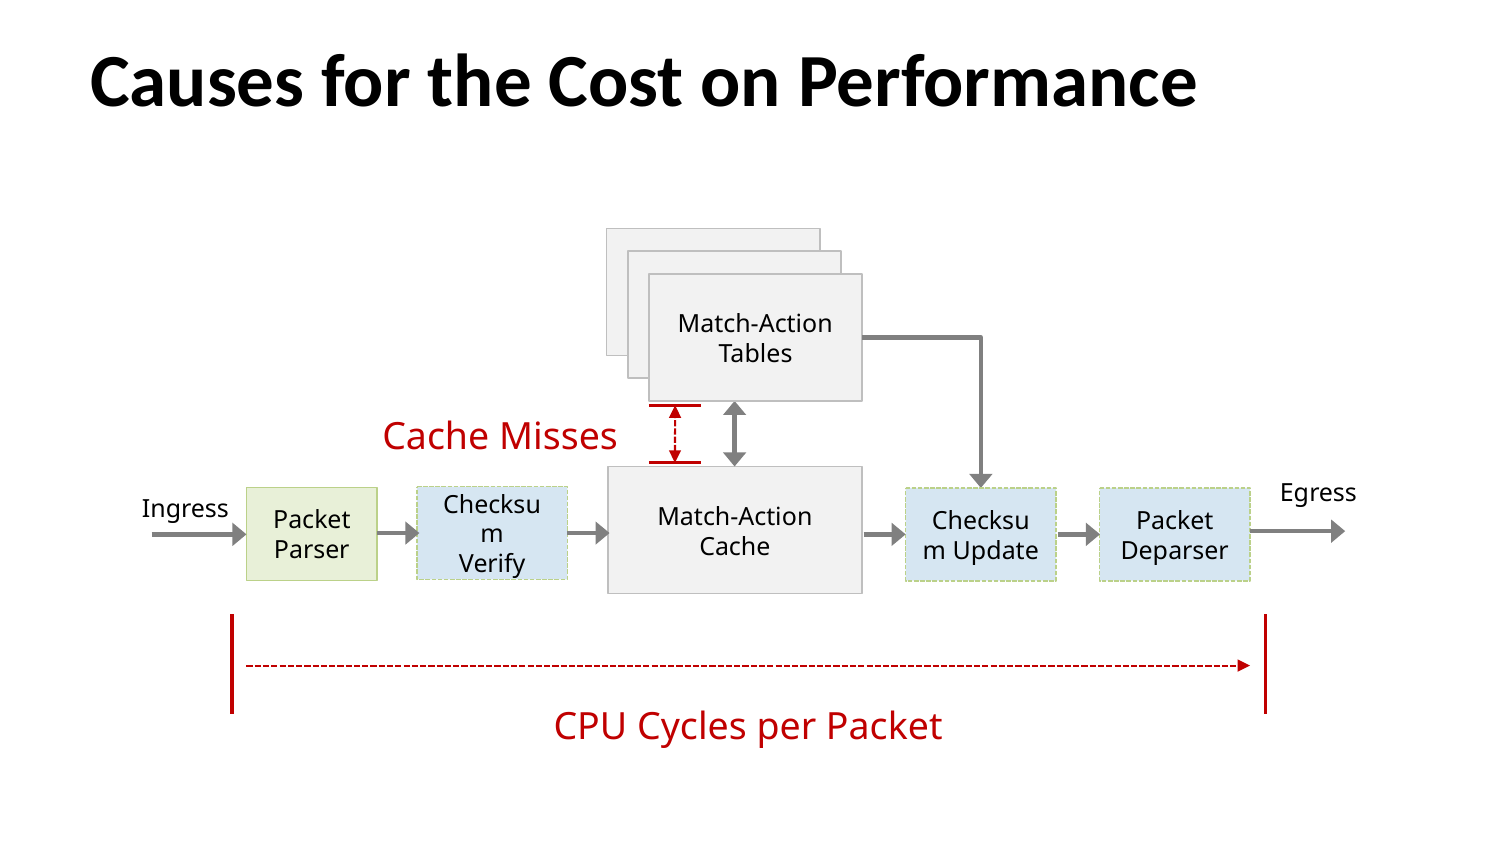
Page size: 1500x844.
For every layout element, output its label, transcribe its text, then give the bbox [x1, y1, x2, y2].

text_box CPU Cycles per Packet [538, 694, 958, 755]
text_box Causes for the Cost on Performance [74, 33, 1425, 137]
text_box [128, 228, 1372, 594]
